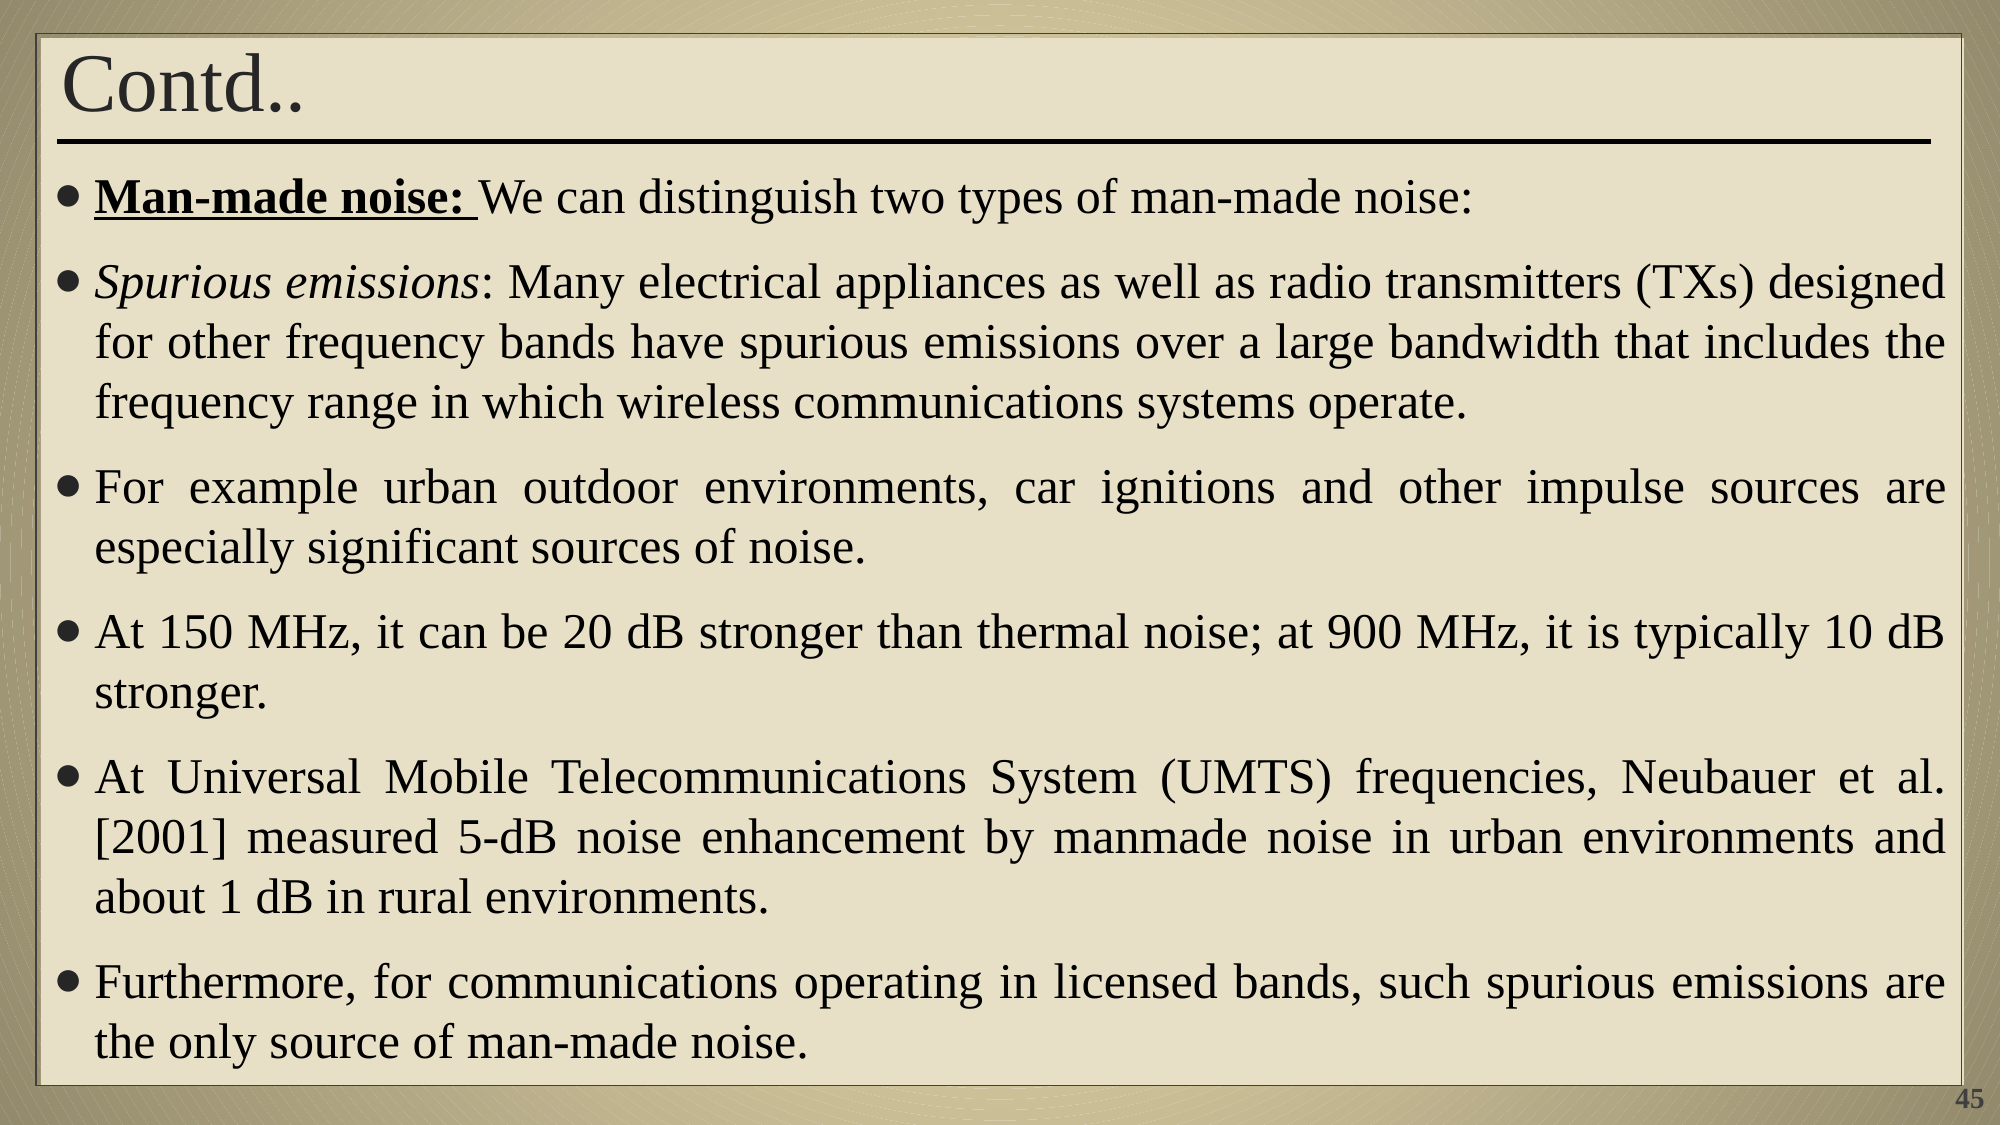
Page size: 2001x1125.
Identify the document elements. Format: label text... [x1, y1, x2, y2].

title Contd.. [46, 36, 1921, 133]
list Man-made noise: We can distinguish two types of man-made noise: Spurious emissions: Many electrical appliances as well as radio transmitters (TXs) designed for other frequency bands have spurious emissions over a large bandwidth that includes the frequency range in which wireless communications systems operate. For example urban outdoor environments, car ignitions and other impulse sources are especially significant sources of noise. At 150 MHz, it can be 20 dB stronger than thermal noise; at 900 MHz, it is typically 10 dB stronger. At Universal Mobile Telecommunications System (UMTS) frequencies, Neubauer et al. [2001] measured 5-dB noise enhancement by manmade noise in urban environments and about 1 dB in rural environments. Furthermore, for communications operating in licensed bands, such spurious emissions are the only source of man-made noise. [38, 156, 1963, 1080]
slide_number 45 [1760, 1079, 2000, 1122]
